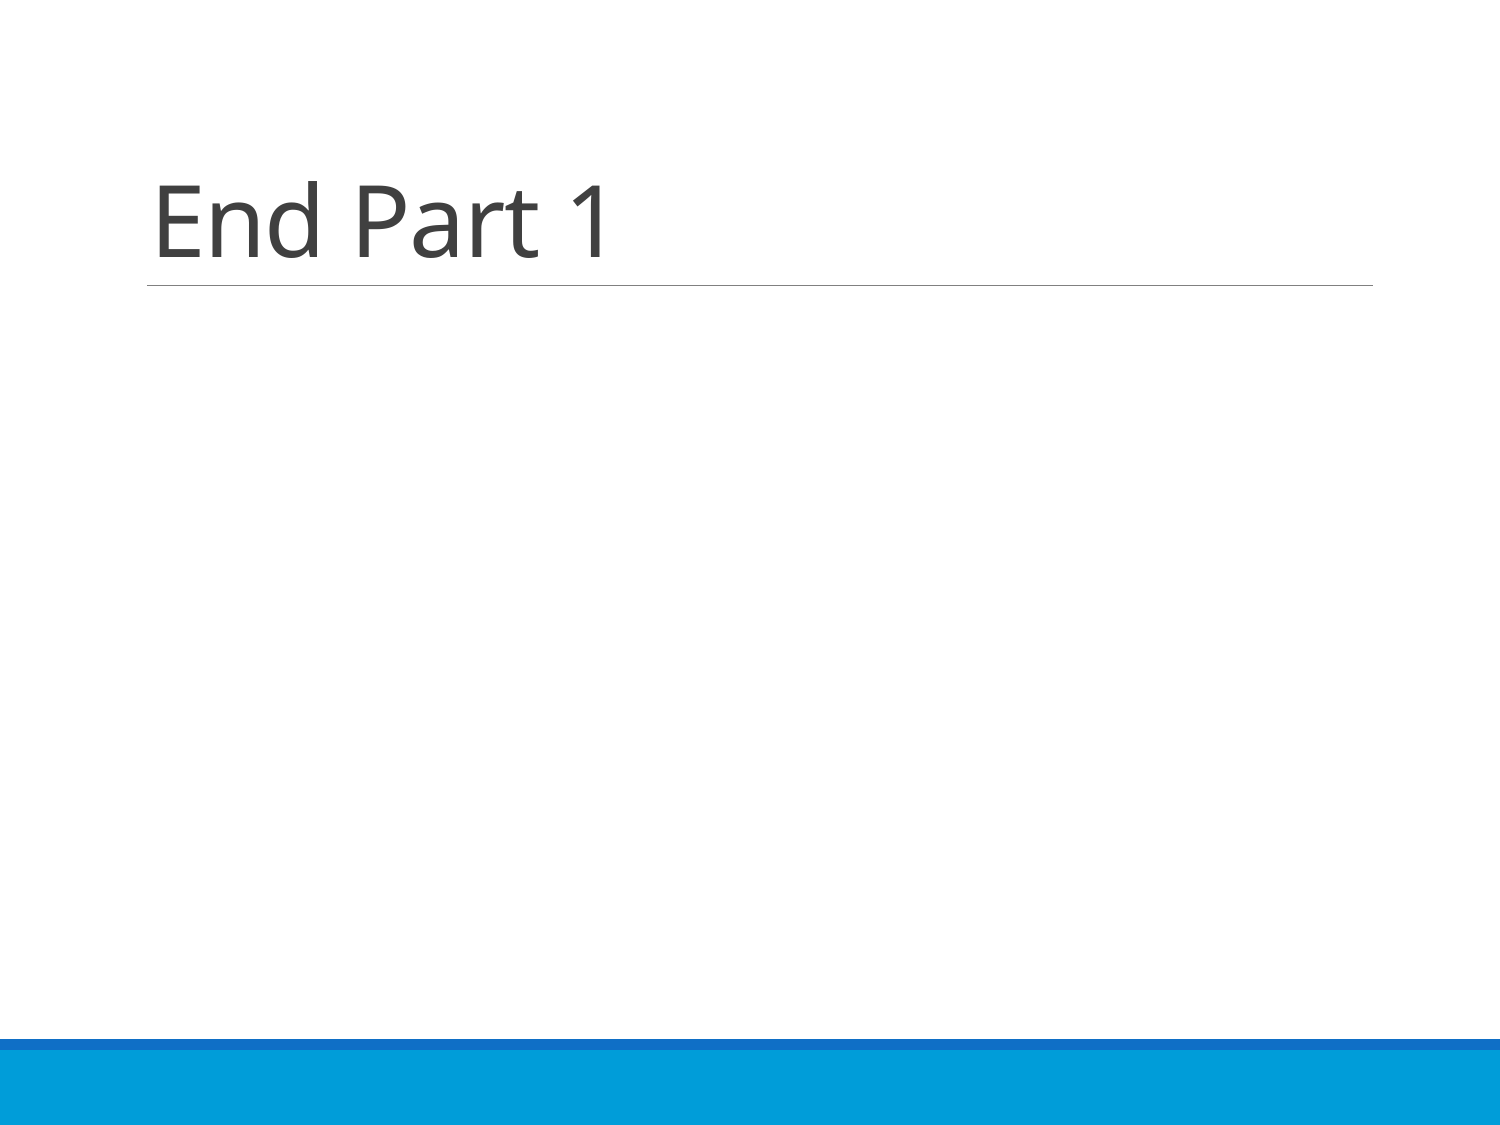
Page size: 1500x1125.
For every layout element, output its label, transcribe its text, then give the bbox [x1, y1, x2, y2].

title End Part 1 [135, 47, 1373, 285]
